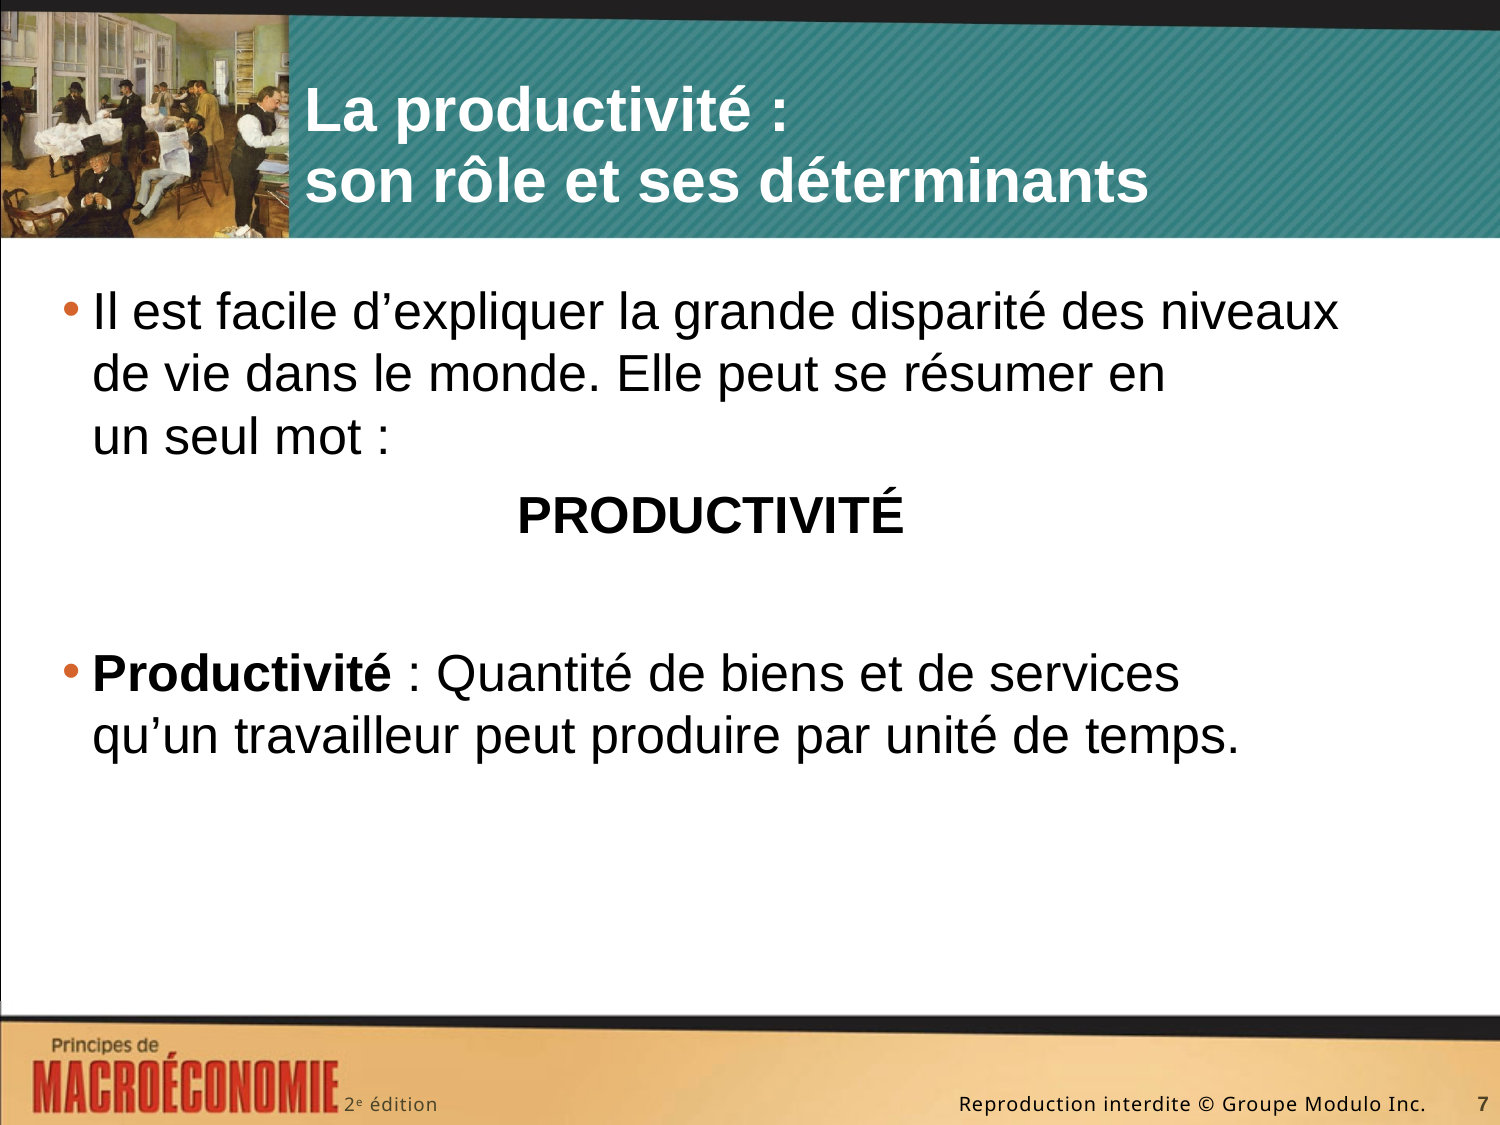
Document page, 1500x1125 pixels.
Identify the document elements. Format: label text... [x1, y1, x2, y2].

picture [1412, 1102, 1417, 1110]
title La productivité : son rôle et ses déterminants [304, 32, 1431, 223]
picture [0, 0, 1500, 1125]
slide_number 7 [1417, 1070, 1489, 1125]
list Il est facile d’expliquer la grande disparité des niveaux de vie dans le monde. Elle peut se résumer en un seul mot : PRODUCTIVITÉ Productivité : Quantité de biens et de services qu’un travailleur peut produire par unité de temps. [17, 269, 1376, 1000]
